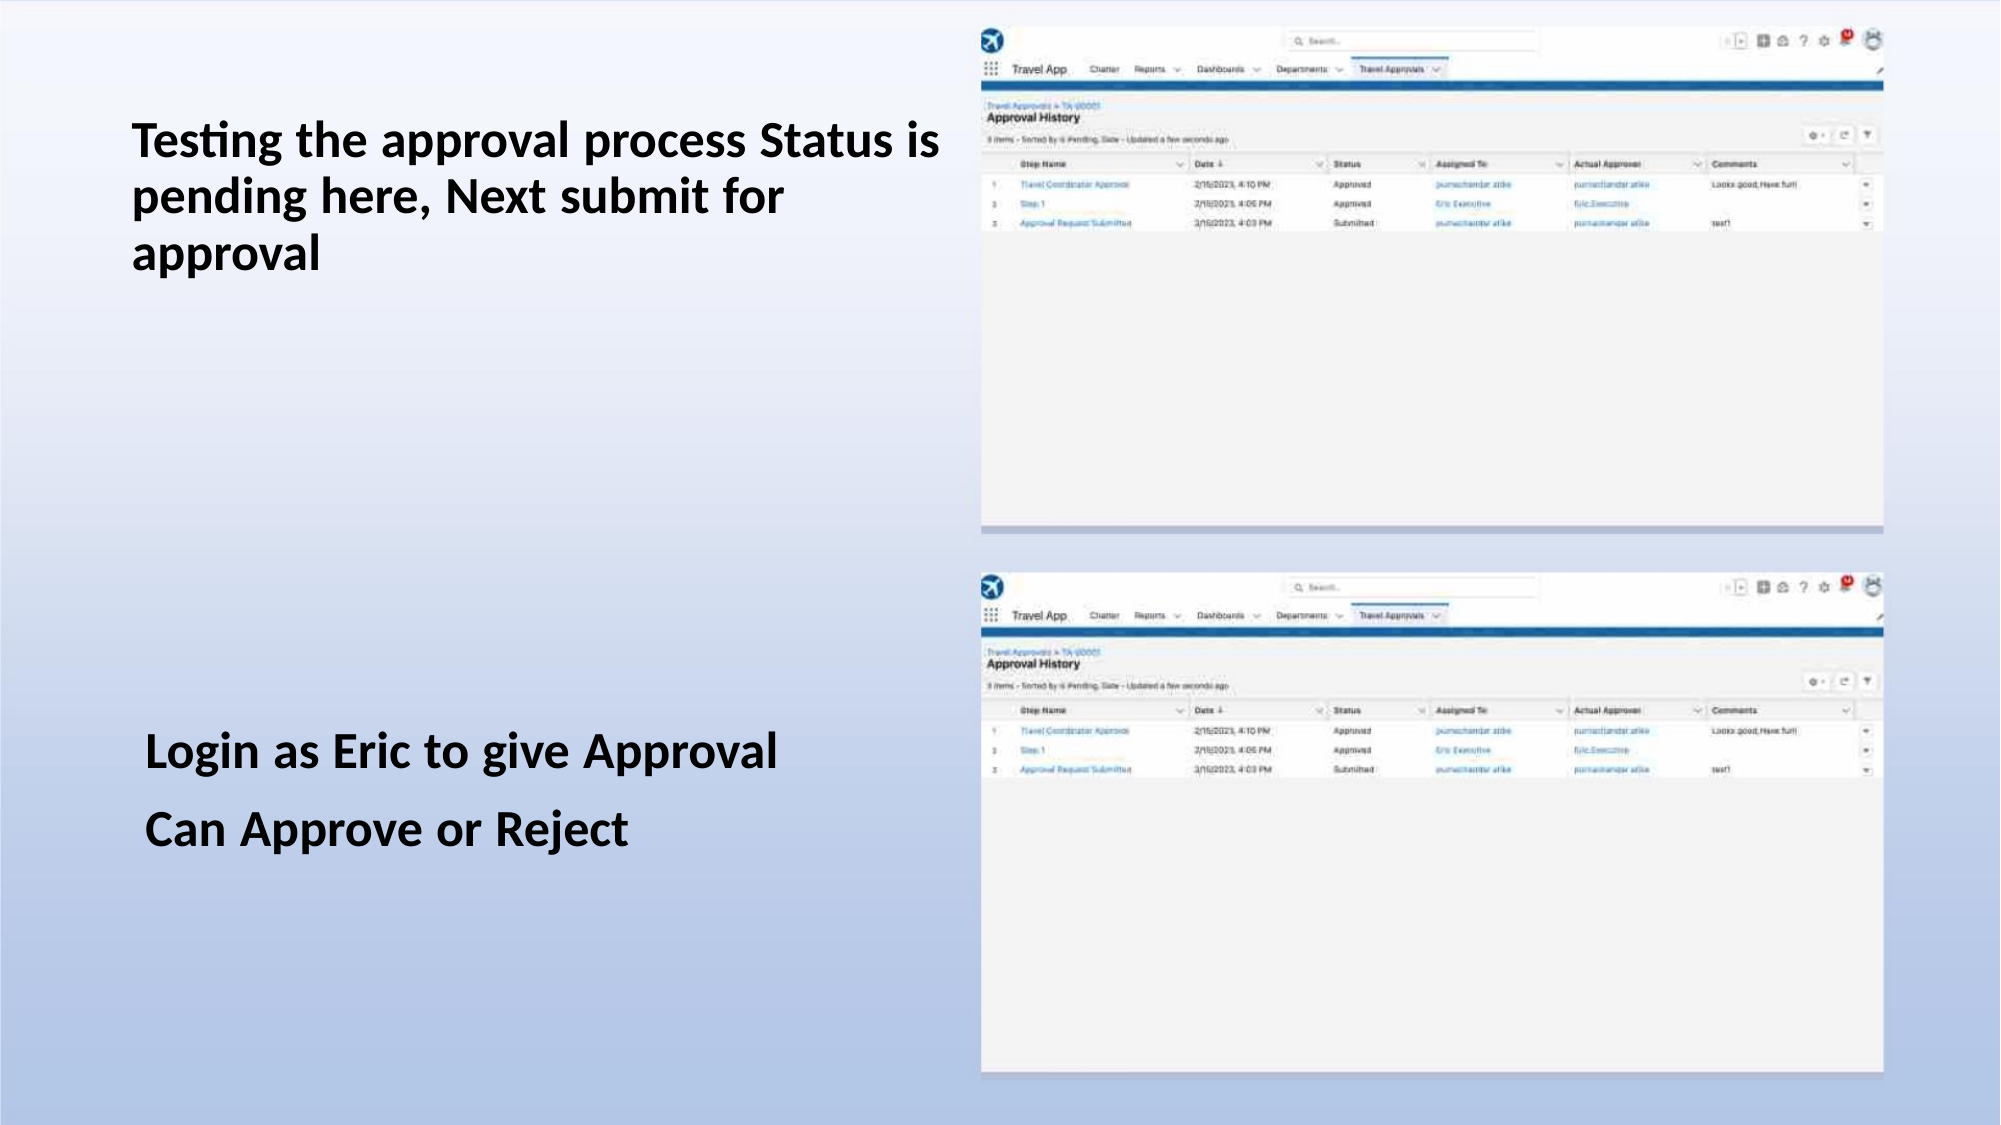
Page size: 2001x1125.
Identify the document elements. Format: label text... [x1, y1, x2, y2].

text_box Testing the approval process Status is pending here, Next submit for approval [131, 115, 967, 281]
text_box [0, 0, 2000, 1125]
text_box Login as Eric to give Approval Can Approve or Reject [145, 727, 801, 857]
